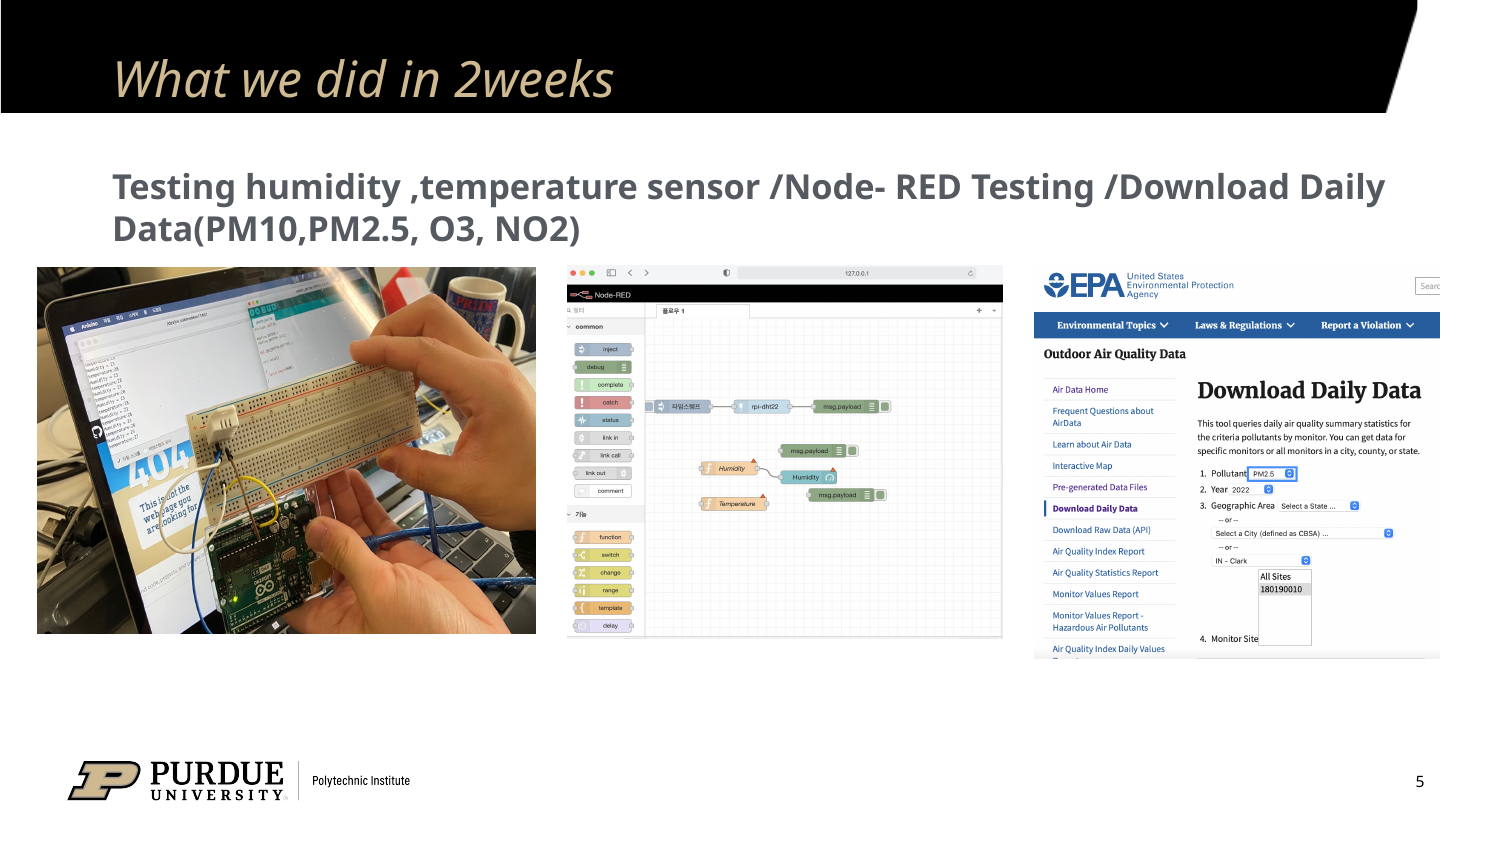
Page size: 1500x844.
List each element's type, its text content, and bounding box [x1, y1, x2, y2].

slide_number 5 [1390, 760, 1451, 806]
picture [567, 265, 1003, 639]
subtitle Testing humidity ,temperature sensor /Node- RED Testing /Download Daily Data(PM10,PM2.5, O3, NO2) [112, 165, 1500, 208]
title What we did in 2weeks [109, 51, 1393, 112]
picture [67, 759, 478, 803]
picture [37, 267, 536, 634]
picture [1034, 267, 1440, 659]
